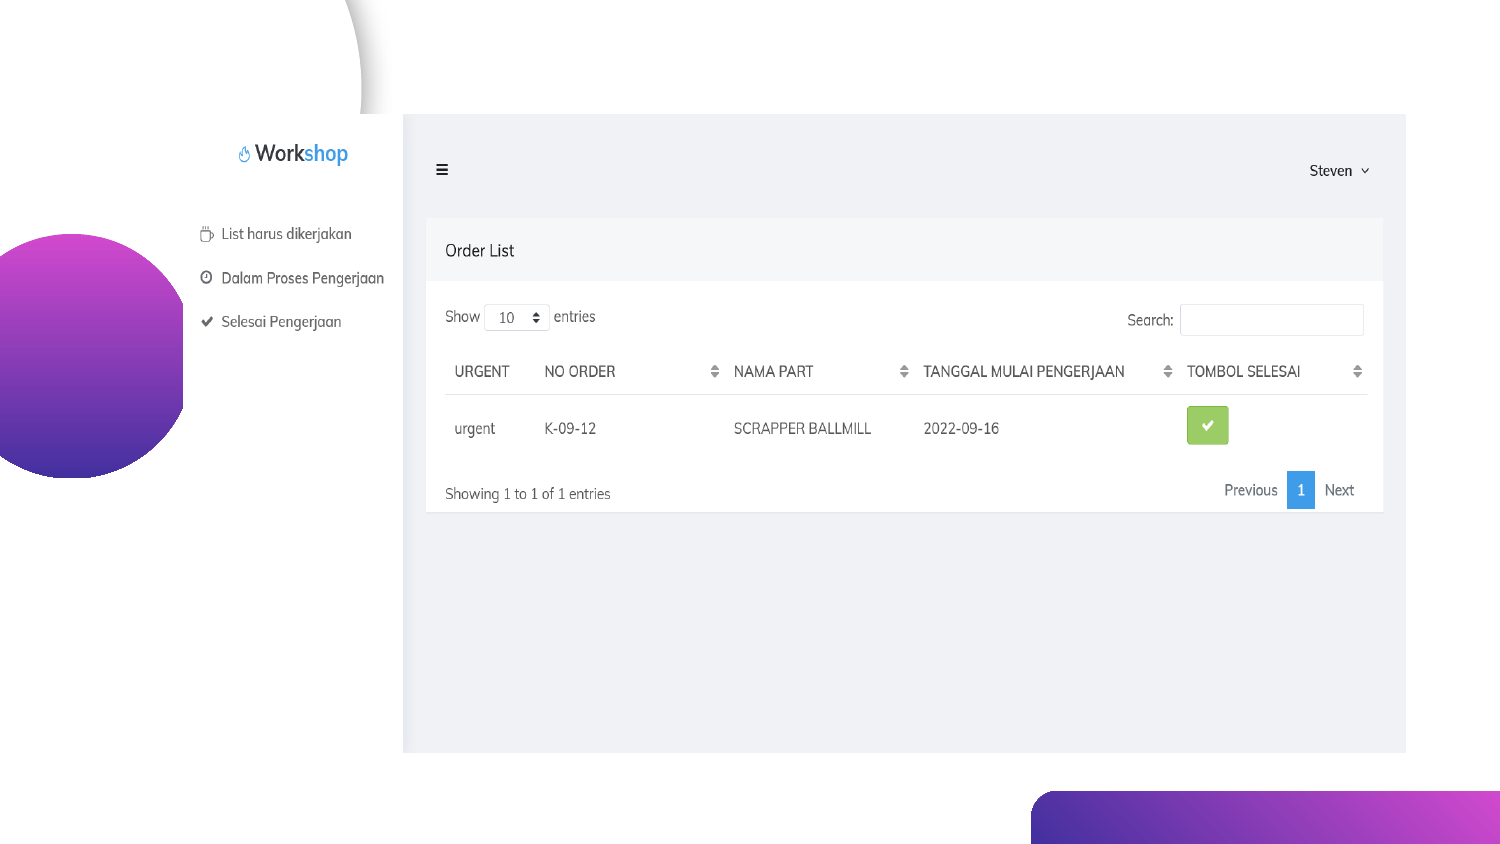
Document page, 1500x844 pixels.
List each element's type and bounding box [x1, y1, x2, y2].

picture [182, 114, 1406, 753]
